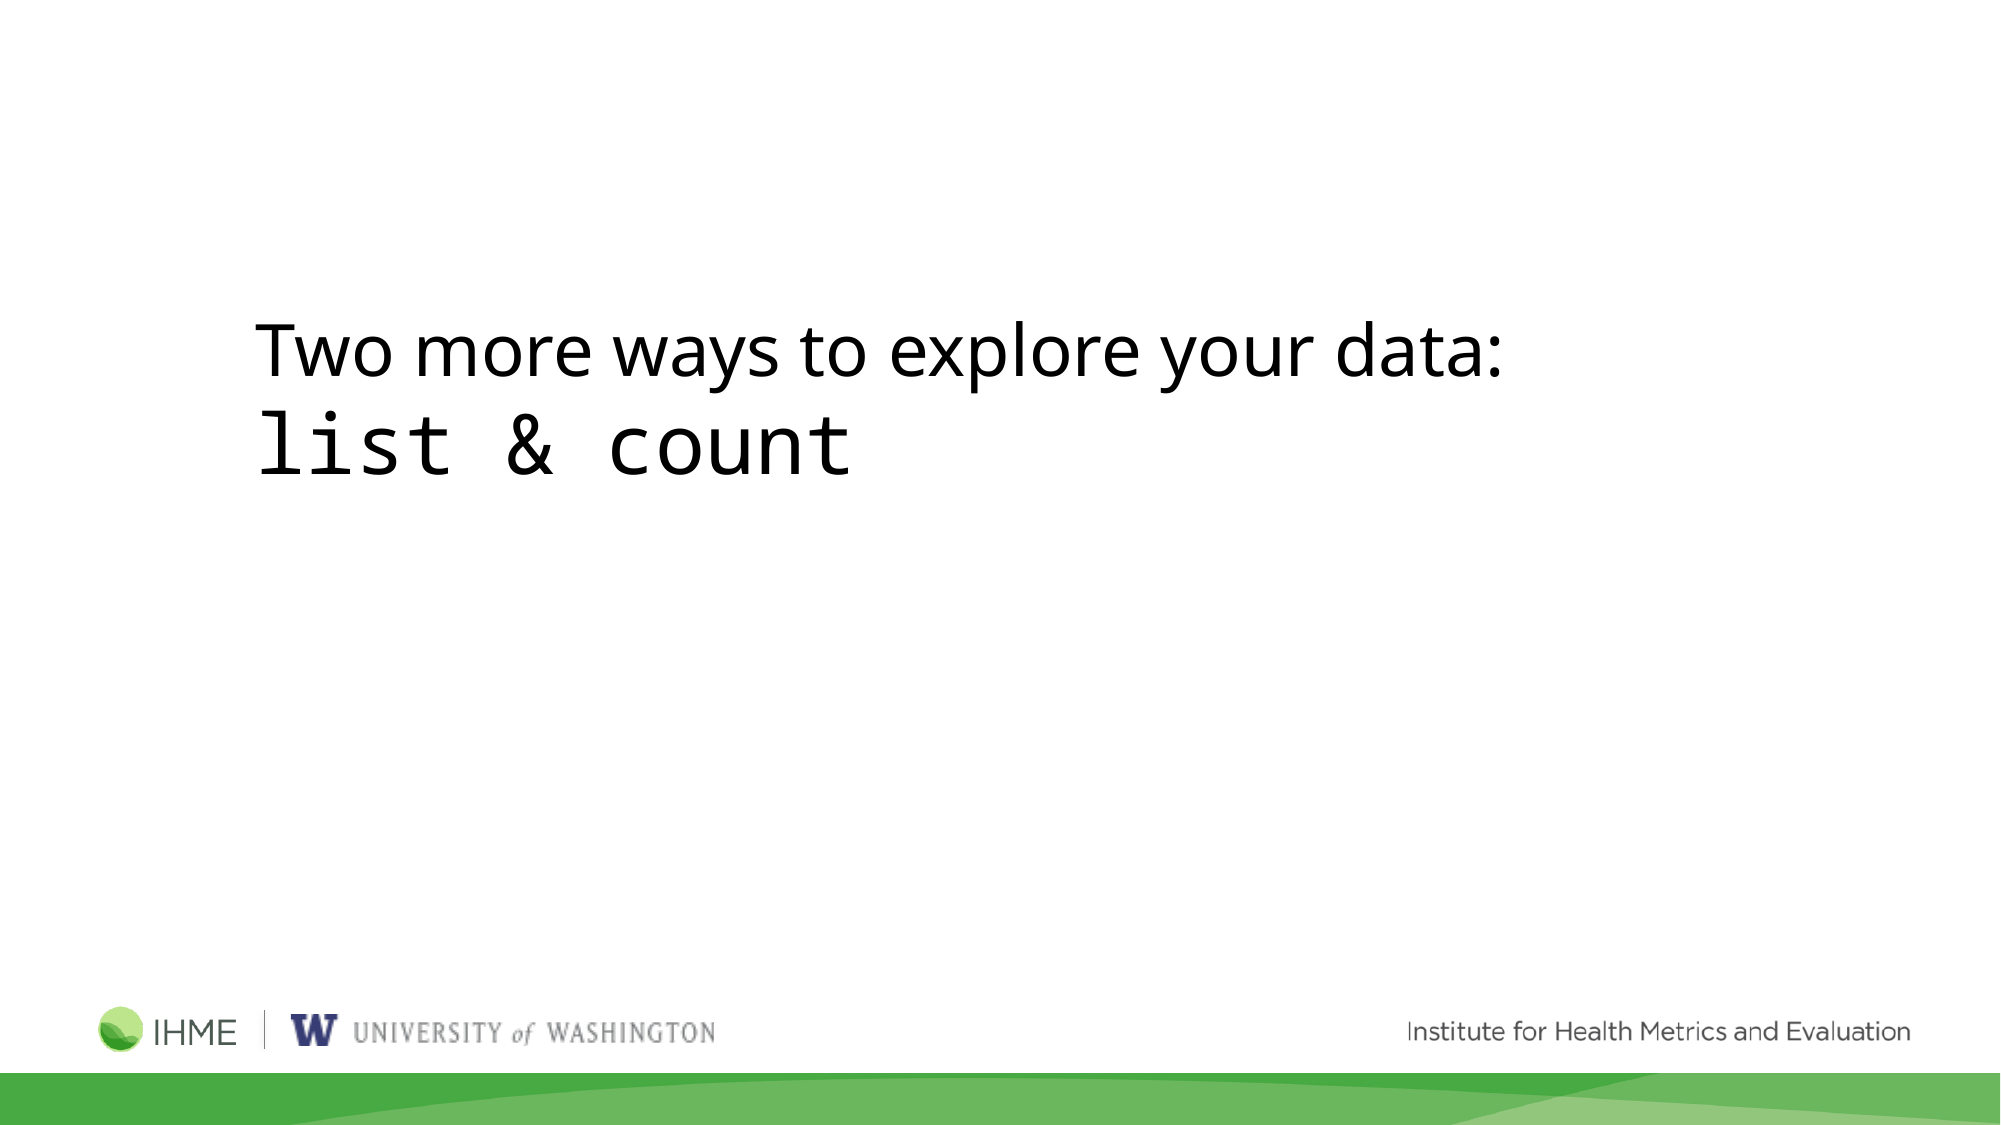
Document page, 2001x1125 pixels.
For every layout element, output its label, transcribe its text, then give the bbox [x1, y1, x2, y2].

picture [1399, 1013, 1916, 1046]
picture [98, 1006, 236, 1052]
picture [0, 1073, 2001, 1125]
title Two more ways to explore your data: list & count [240, 296, 1542, 488]
